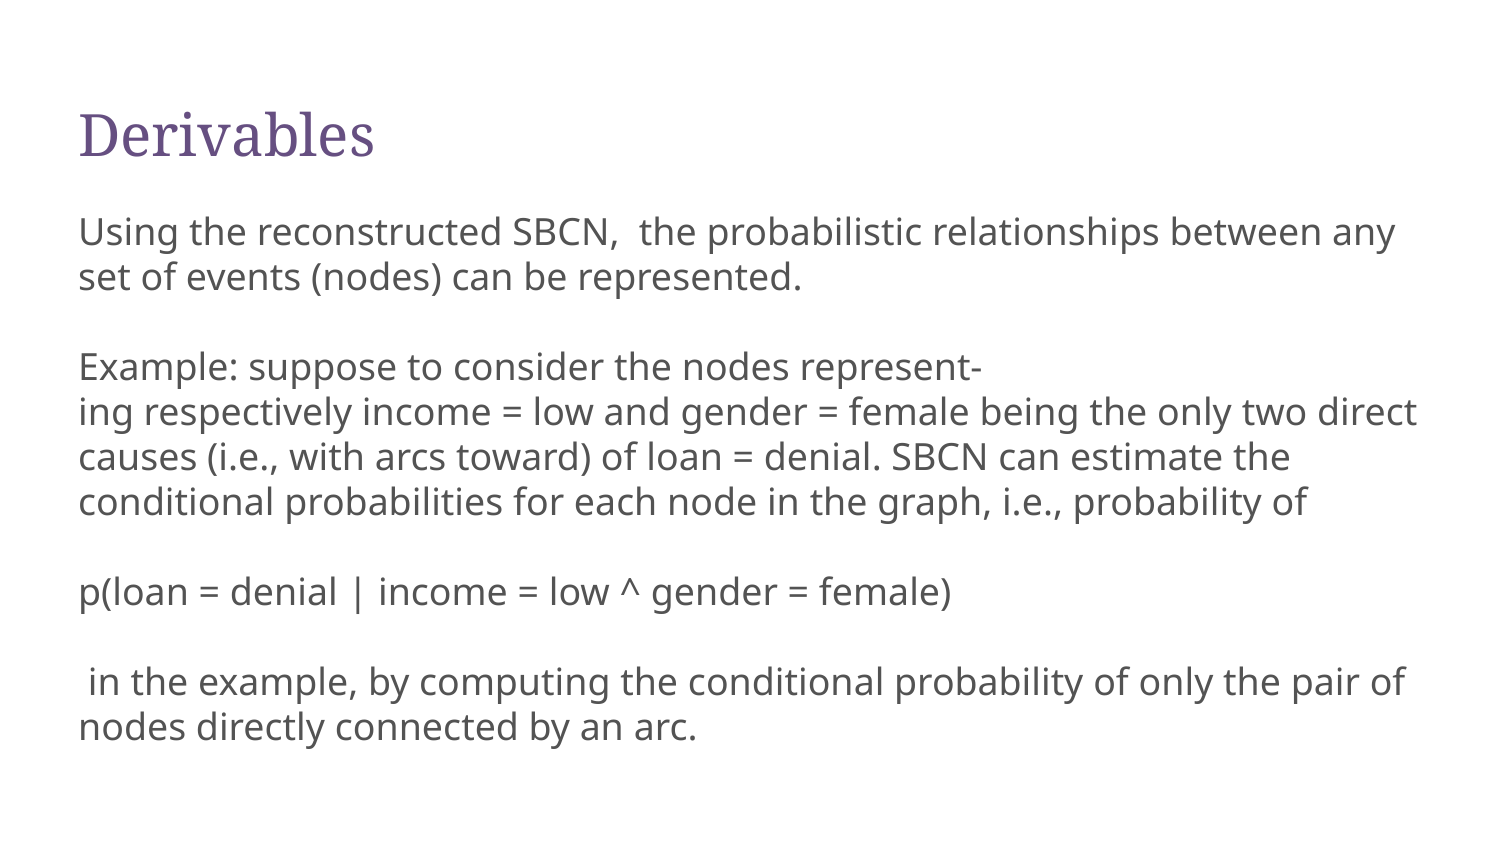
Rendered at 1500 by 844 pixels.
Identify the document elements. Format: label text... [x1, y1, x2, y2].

list Using the reconstructed SBCN, the probabilistic relationships between any set of events (nodes) can be represented. Example: suppose to consider the nodes represent- ing respectively income = low and gender = female being the only two direct causes (i.e., with arcs toward) of loan = denial. SBCN can estimate the conditional probabilities for each node in the graph, i.e., probability of p(loan = denial | income = low ^ gender = female) in the example, by computing the conditional probability of only the pair of nodes directly connected by an arc. [63, 192, 1437, 752]
title Derivables [63, 82, 1437, 163]
